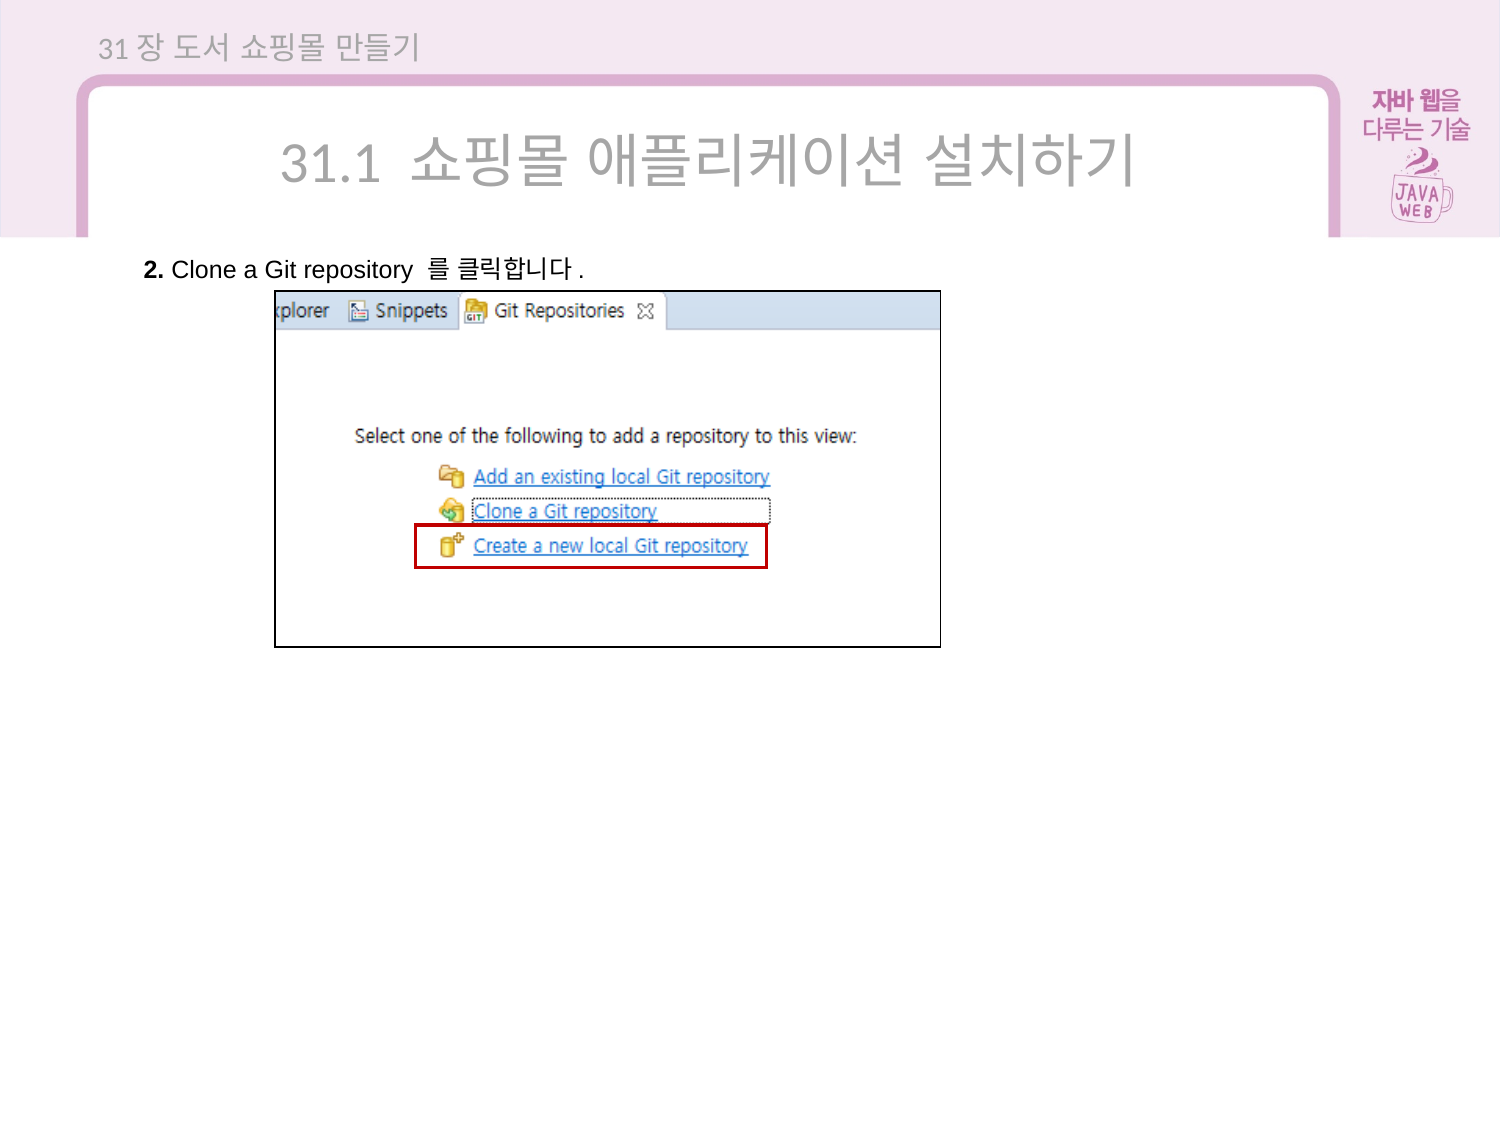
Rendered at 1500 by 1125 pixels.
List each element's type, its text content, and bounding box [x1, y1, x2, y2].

text_box 31장 도서 쇼핑몰 만들기 [82, 0, 1133, 74]
picture [0, 0, 1500, 1125]
text_box 2. Clone a Git repository 를 클릭합니다. [128, 246, 1034, 291]
text_box 31.1 쇼핑몰 애플리케이션 설치하기 [96, 117, 1321, 202]
